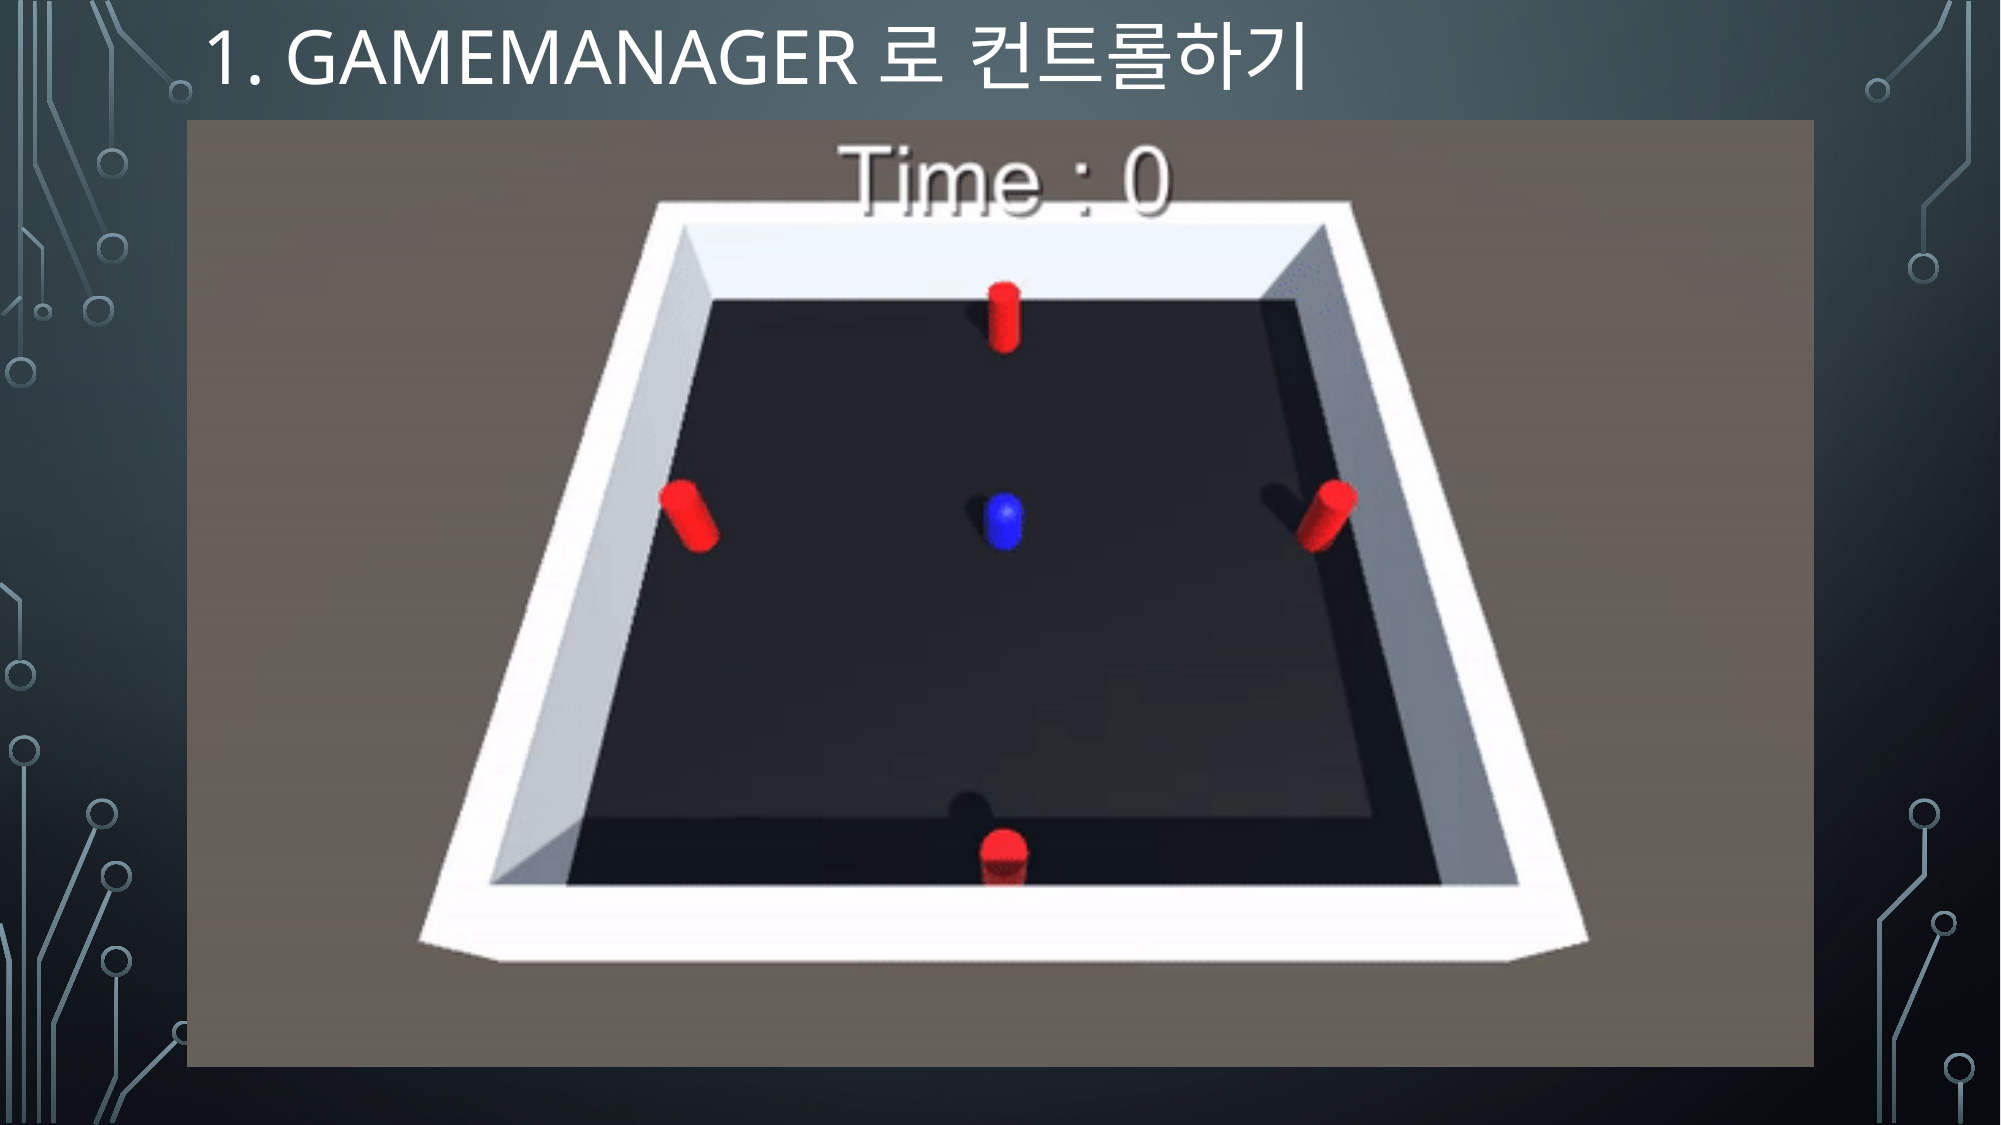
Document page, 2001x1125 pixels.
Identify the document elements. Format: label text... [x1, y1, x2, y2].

picture [186, 119, 1814, 1067]
title 1. GameManager로 컨트롤하기 [187, 0, 1813, 119]
